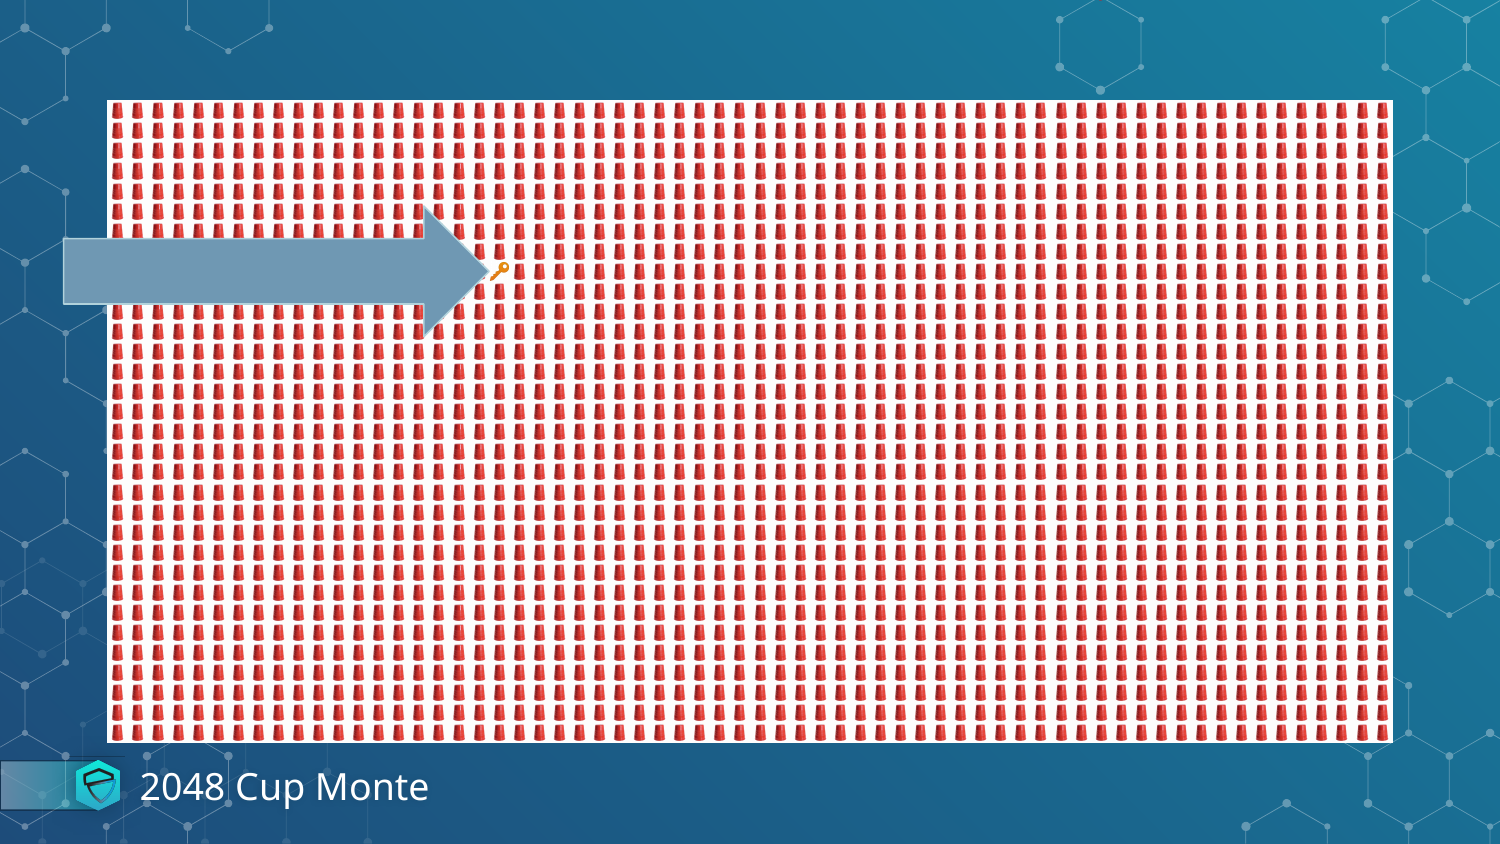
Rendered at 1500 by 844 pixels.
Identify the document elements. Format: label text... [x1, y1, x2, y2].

text_box [63, 238, 102, 305]
picture [69, 756, 125, 815]
list 2048 Cup Monte [139, 760, 1361, 811]
picture [107, 100, 1393, 744]
